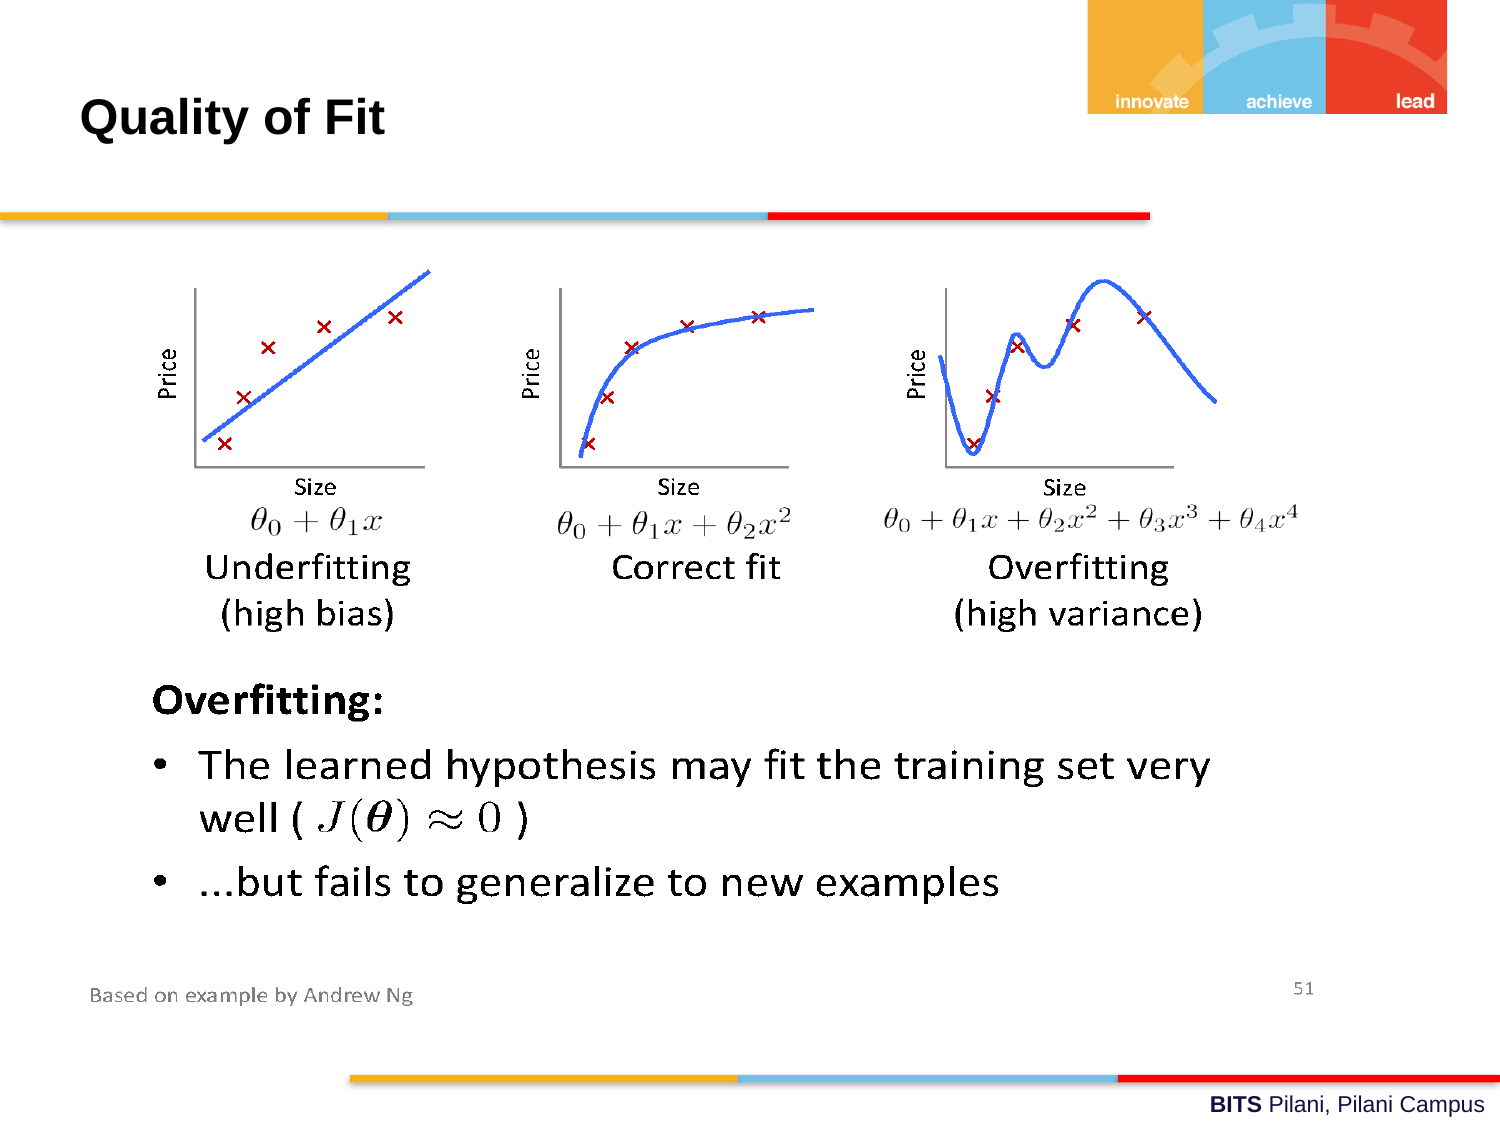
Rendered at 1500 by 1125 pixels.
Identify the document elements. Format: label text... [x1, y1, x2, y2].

title Quality of Fit [64, 45, 1069, 185]
picture [76, 262, 1327, 1011]
picture [1087, 0, 1448, 114]
